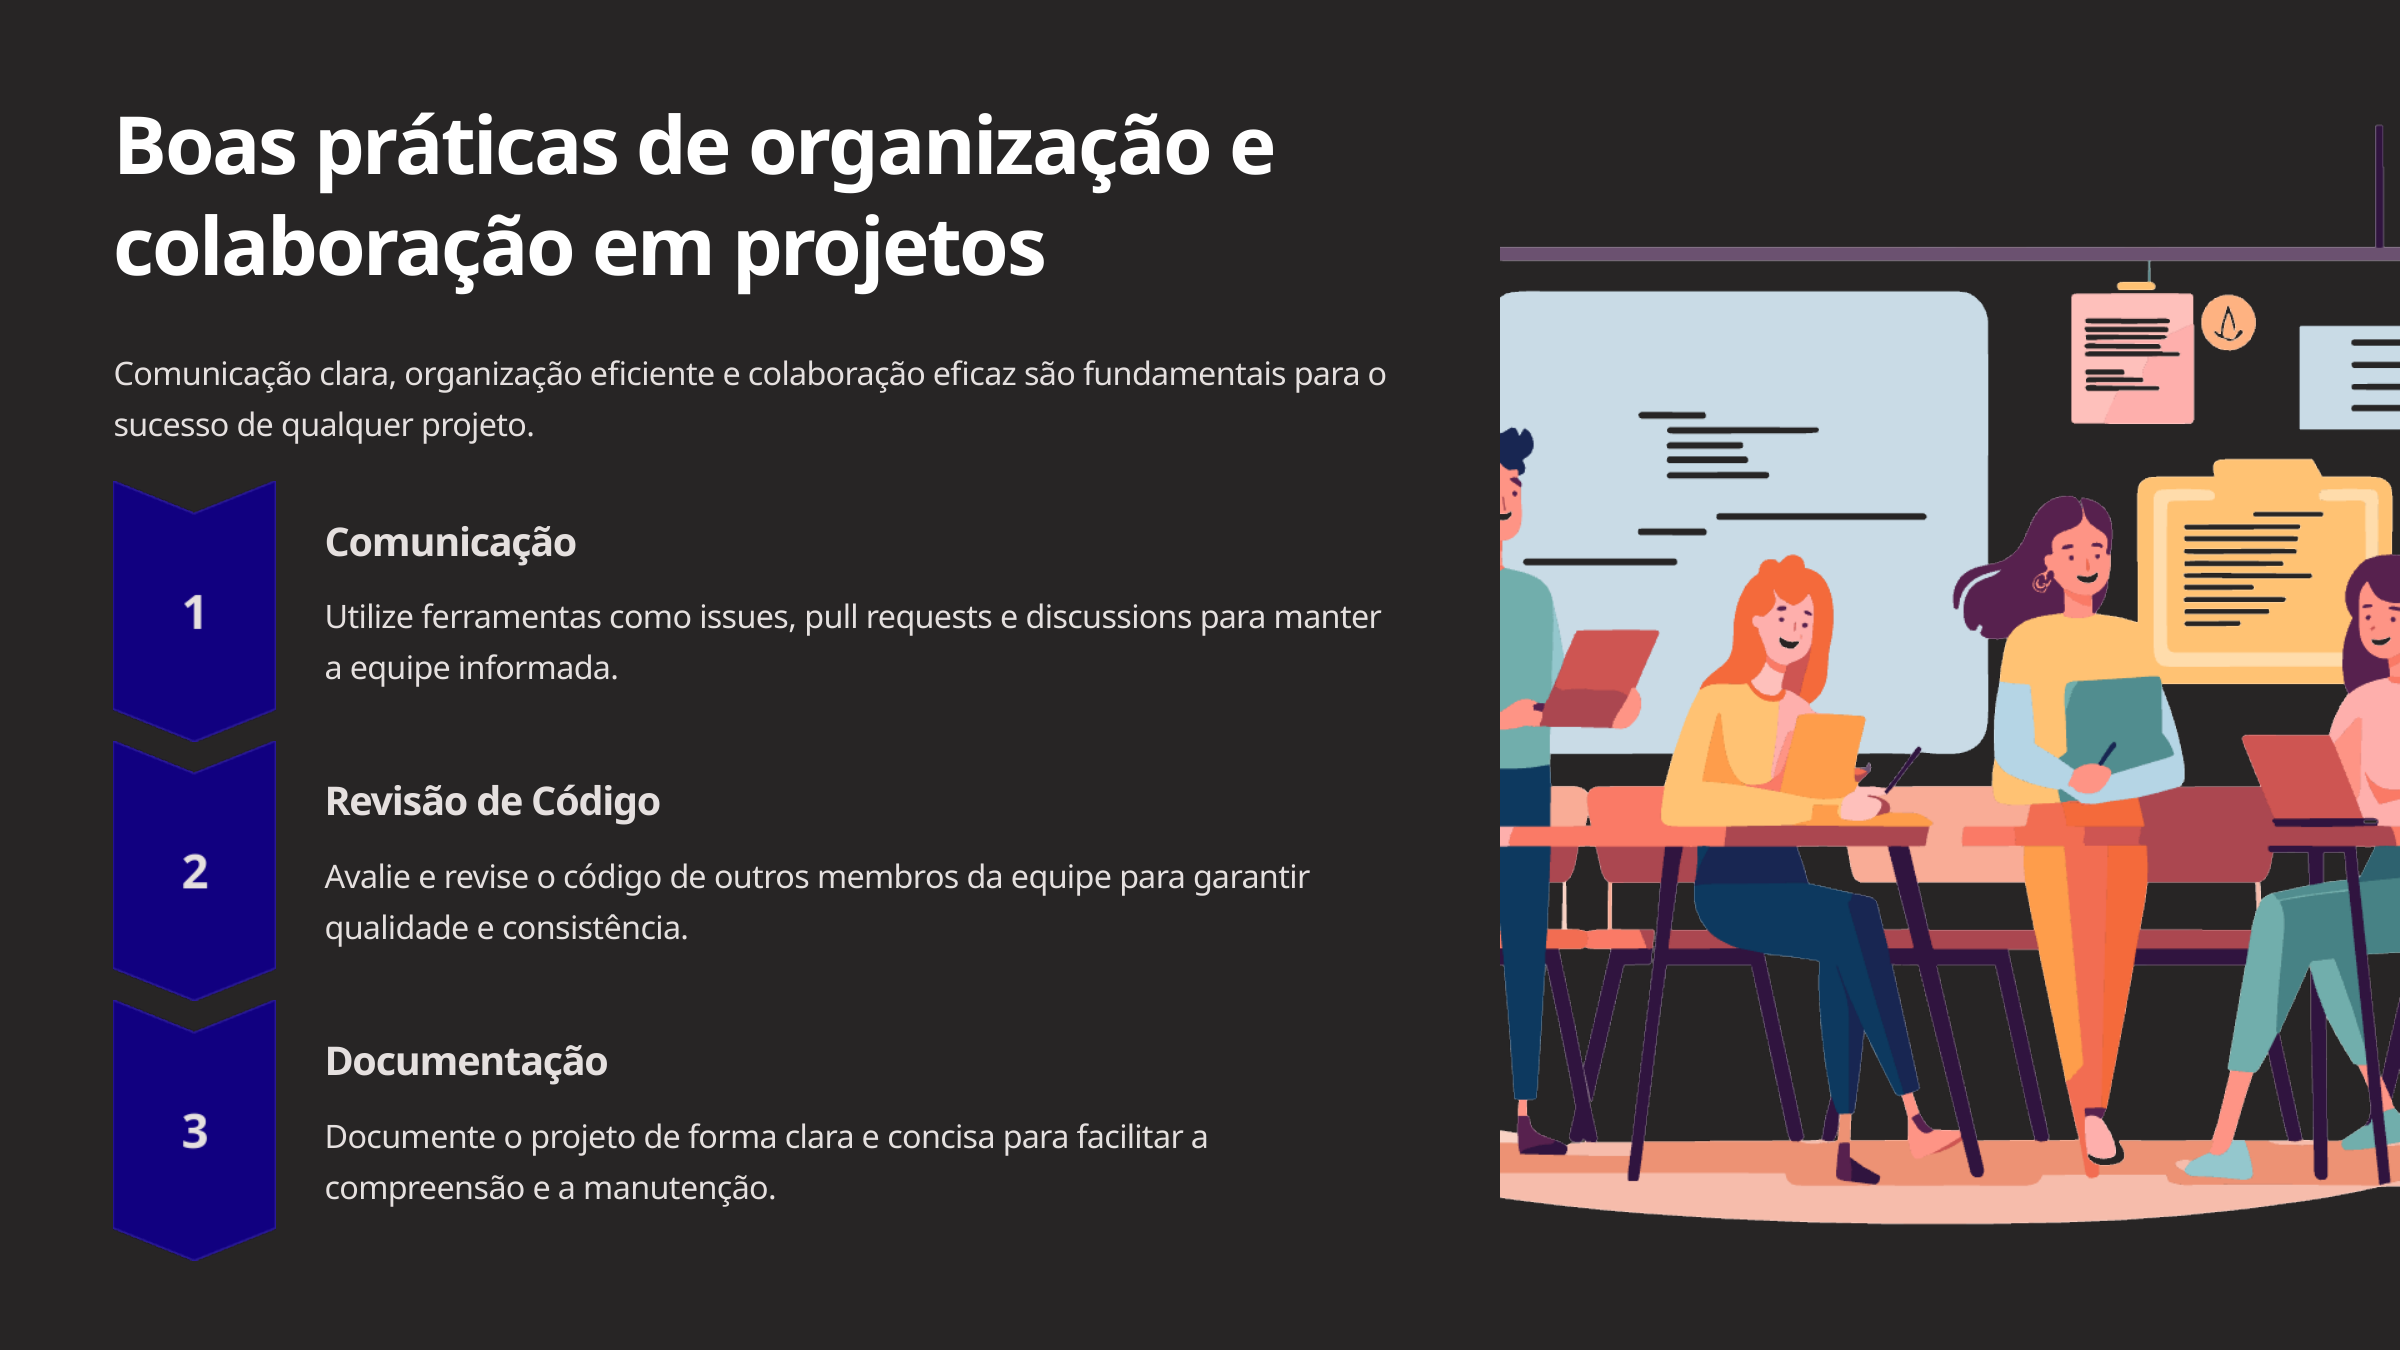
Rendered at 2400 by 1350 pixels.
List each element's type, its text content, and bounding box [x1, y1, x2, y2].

picture [1499, 0, 2400, 1350]
text_box Boas práticas de organização e colaboração em projetos [113, 89, 1387, 293]
text_box Revisão de Código [324, 773, 731, 825]
text_box Utilize ferramentas como issues, pull requests e discussions para manter a equipe informada. [324, 583, 1387, 688]
text_box Documentação [324, 1033, 731, 1085]
text_box Avalie e revise o código de outros membros da equipe para garantir qualidade e consistência. [324, 843, 1387, 948]
text_box Comunicação clara, organização eficiente e colaboração eficaz são fundamentais para o sucesso de qualquer projeto. [113, 340, 1387, 445]
text_box Comunicação [324, 513, 731, 565]
text_box Documente o projeto de forma clara e concisa para facilitar a compreensão e a manutenção. [324, 1103, 1387, 1208]
picture [113, 481, 276, 1261]
